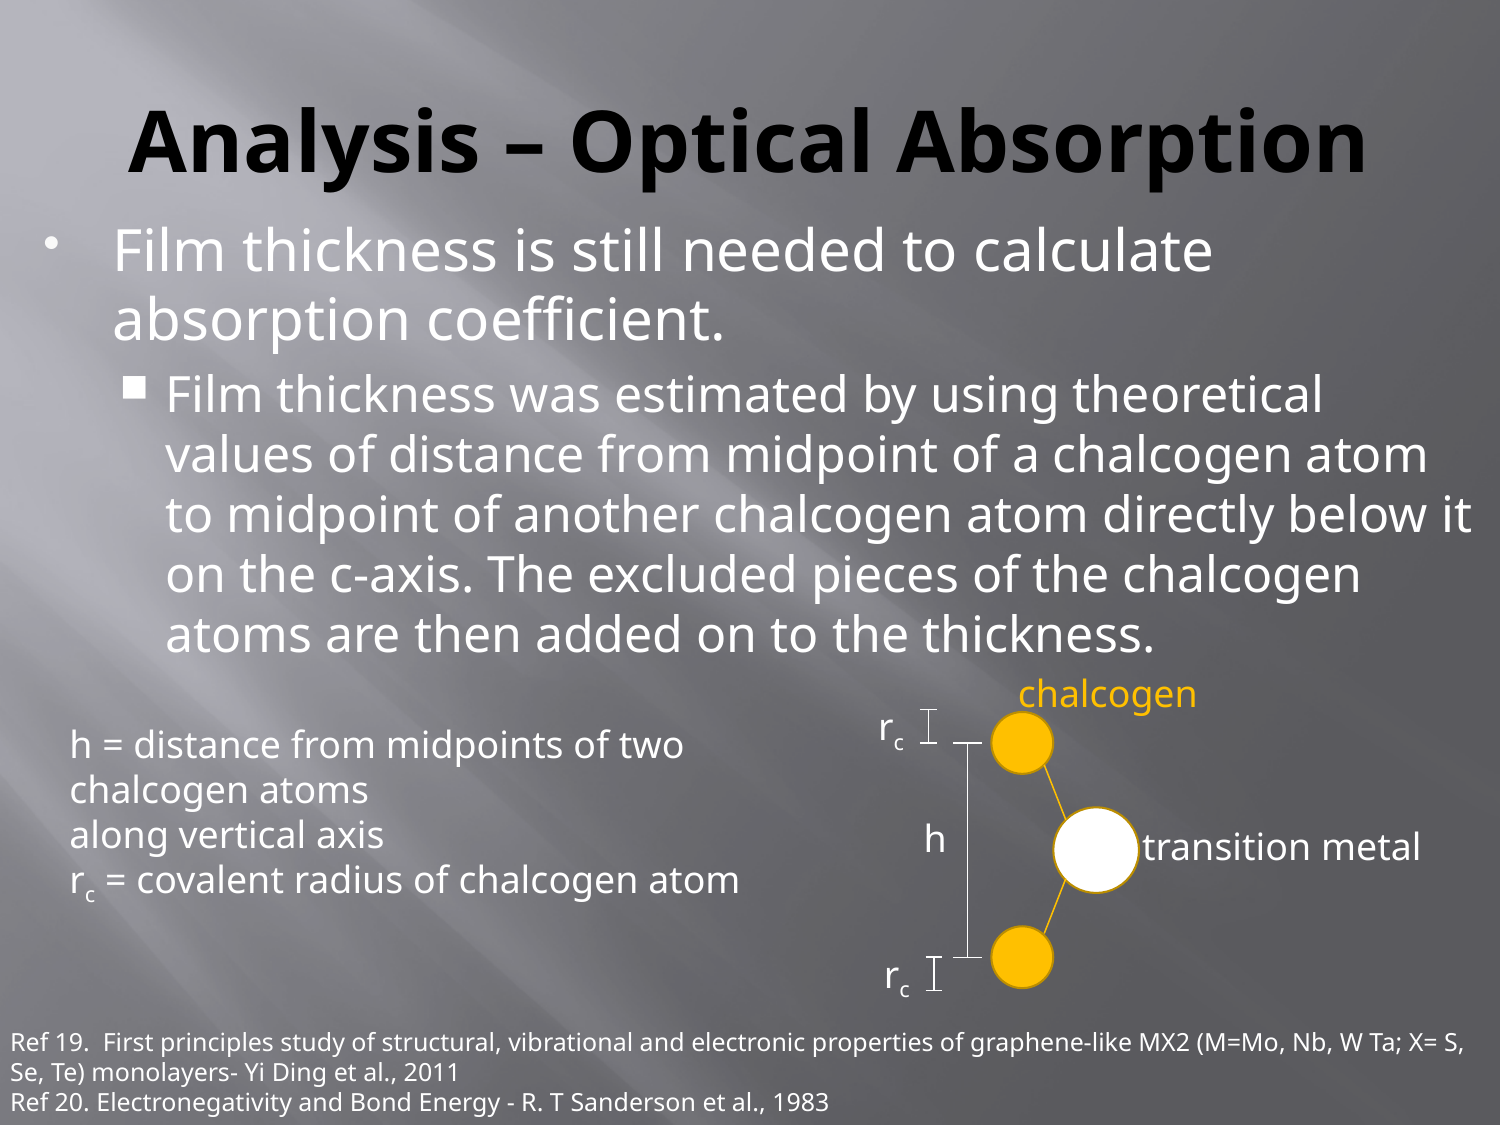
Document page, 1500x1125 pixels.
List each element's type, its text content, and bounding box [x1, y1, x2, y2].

text_box Ref 19. First principles study of structural, vibrational and electronic properties of graphene-like MX2 (M=Mo, Nb, W Ta; X= S, Se, Te) monolayers- Yi Ding et al., 2011 Ref 20. Electronegativity and Bond Energy - R. T Sanderson et al., 1983 [0, 1018, 1496, 1124]
title Analysis – Optical Absorption [75, 45, 1425, 205]
text_box Film thickness is still needed to calculate absorption coefficient. Film thickness was estimated by using theoretical values of distance from midpoint of a chalcogen atom to midpoint of another chalcogen atom directly below it on the c-axis. The excluded pieces of the chalcogen atoms are then added on to the thickness. [7, 205, 1496, 1018]
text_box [863, 661, 1422, 1005]
